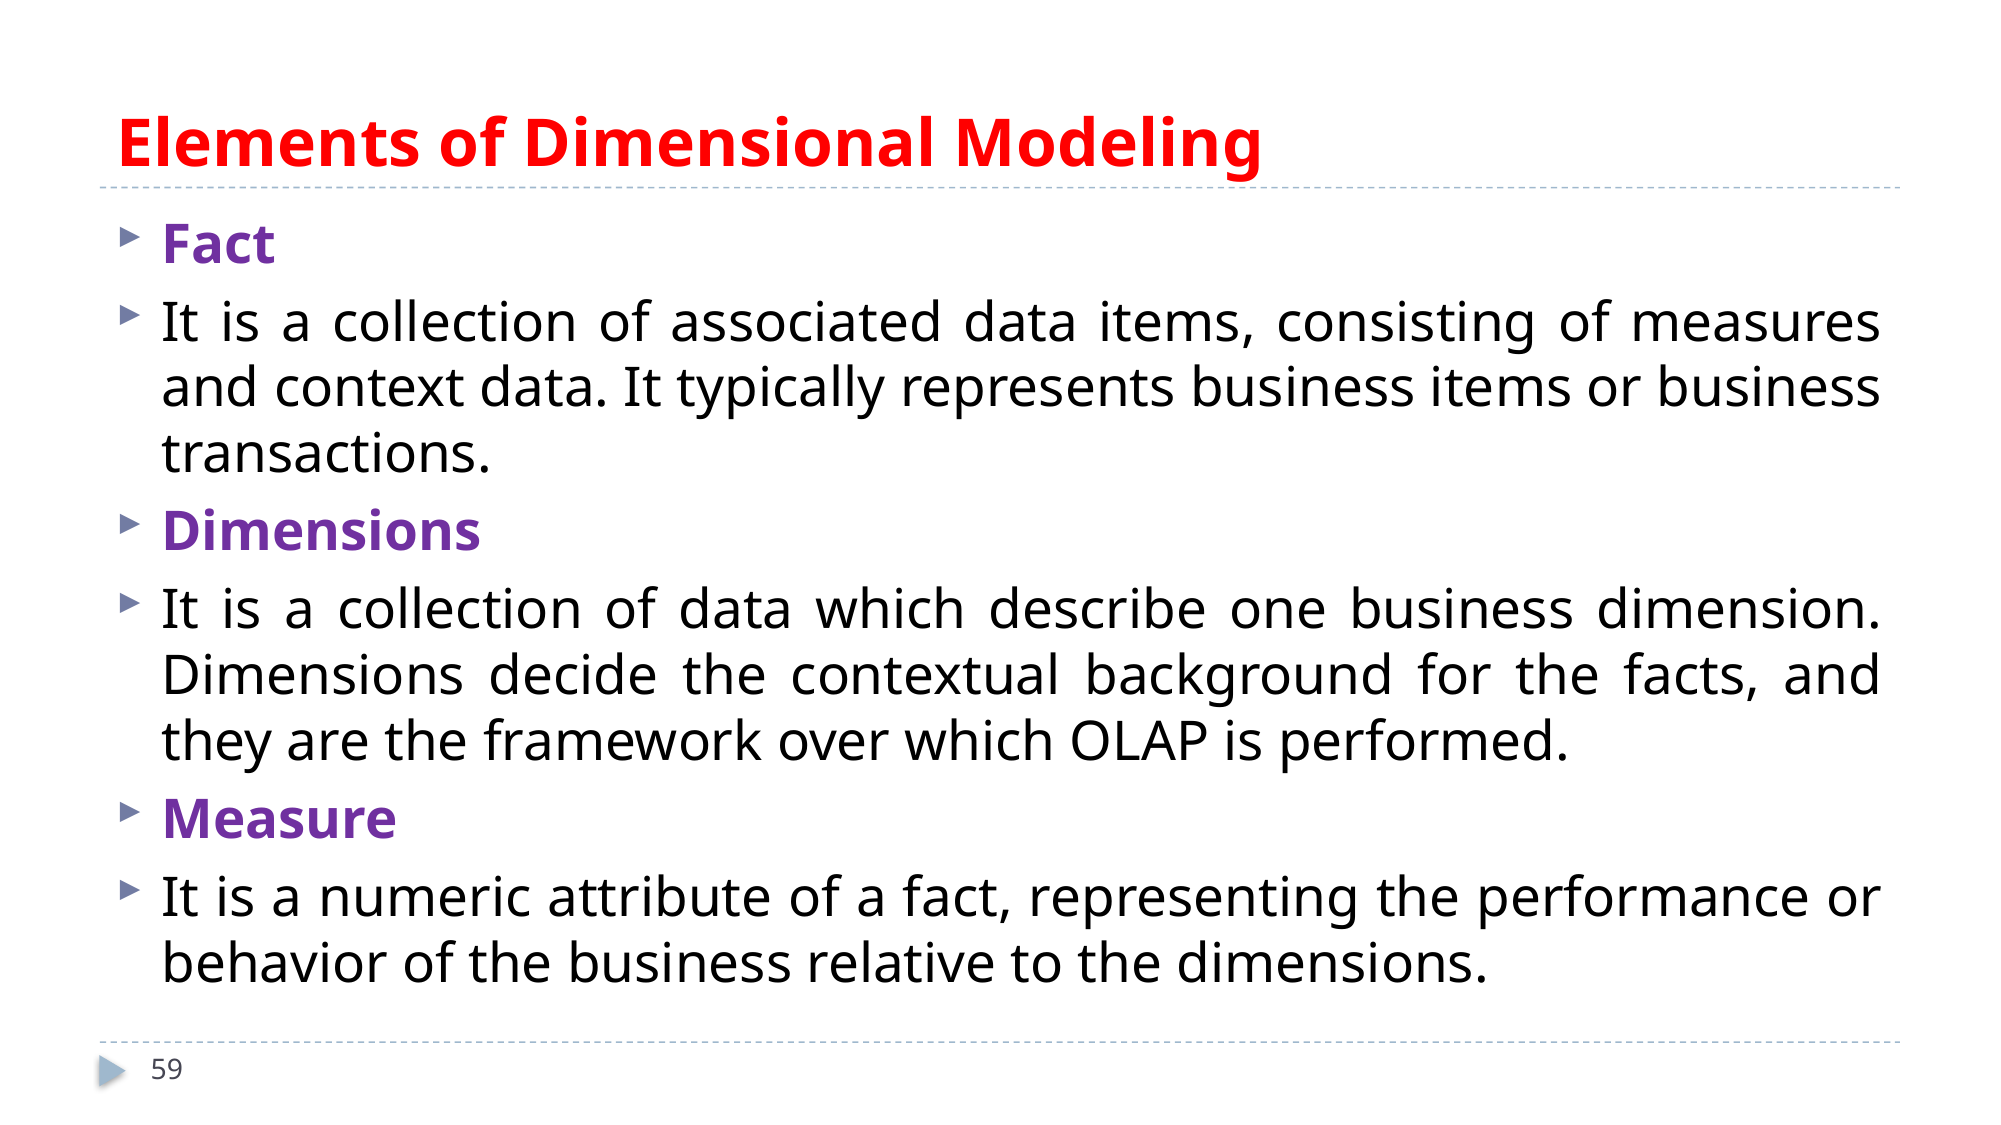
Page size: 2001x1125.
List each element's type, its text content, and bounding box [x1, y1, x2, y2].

slide_number 59 [133, 1042, 568, 1103]
title Elements of Dimensional Modeling [99, 24, 1900, 188]
list Fact It is a collection of associated data items, consisting of measures and context data. It typically represents business items or business transactions. Dimensions It is a collection of data which describe one business dimension. Dimensions decide the contextual background for the facts, and they are the framework over which OLAP is performed. Measure It is a numeric attribute of a fact, representing the performance or behavior of the business relative to the dimensions. [99, 200, 1900, 1010]
